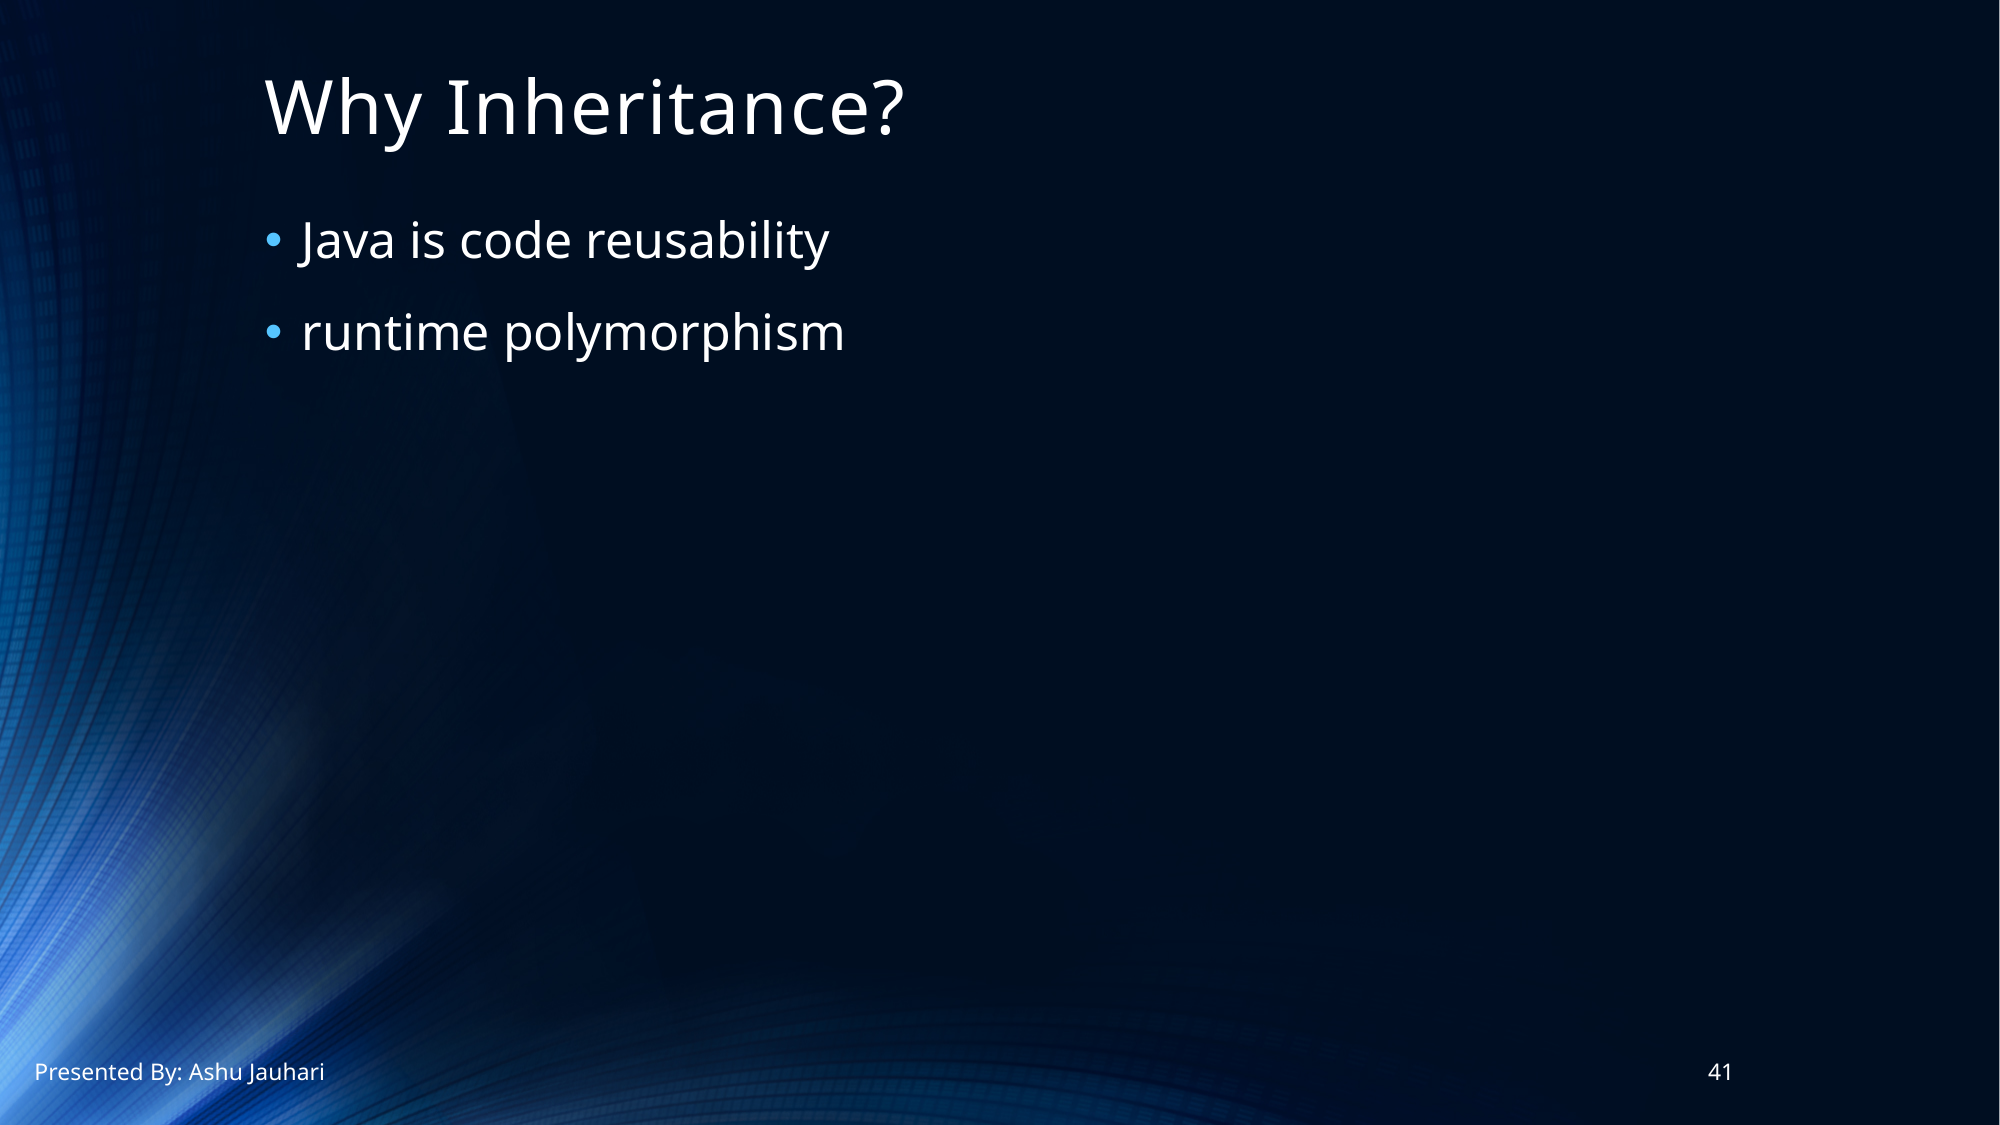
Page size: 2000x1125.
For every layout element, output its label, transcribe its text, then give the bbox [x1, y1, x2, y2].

title Why Inheritance? [249, 62, 1750, 173]
slide_number 41 [1612, 1050, 1750, 1096]
footer Presented By: Ashu Jauhari [19, 1050, 1325, 1096]
list Java is code reusability runtime polymorphism [249, 208, 1749, 988]
picture [0, 0, 2000, 1125]
